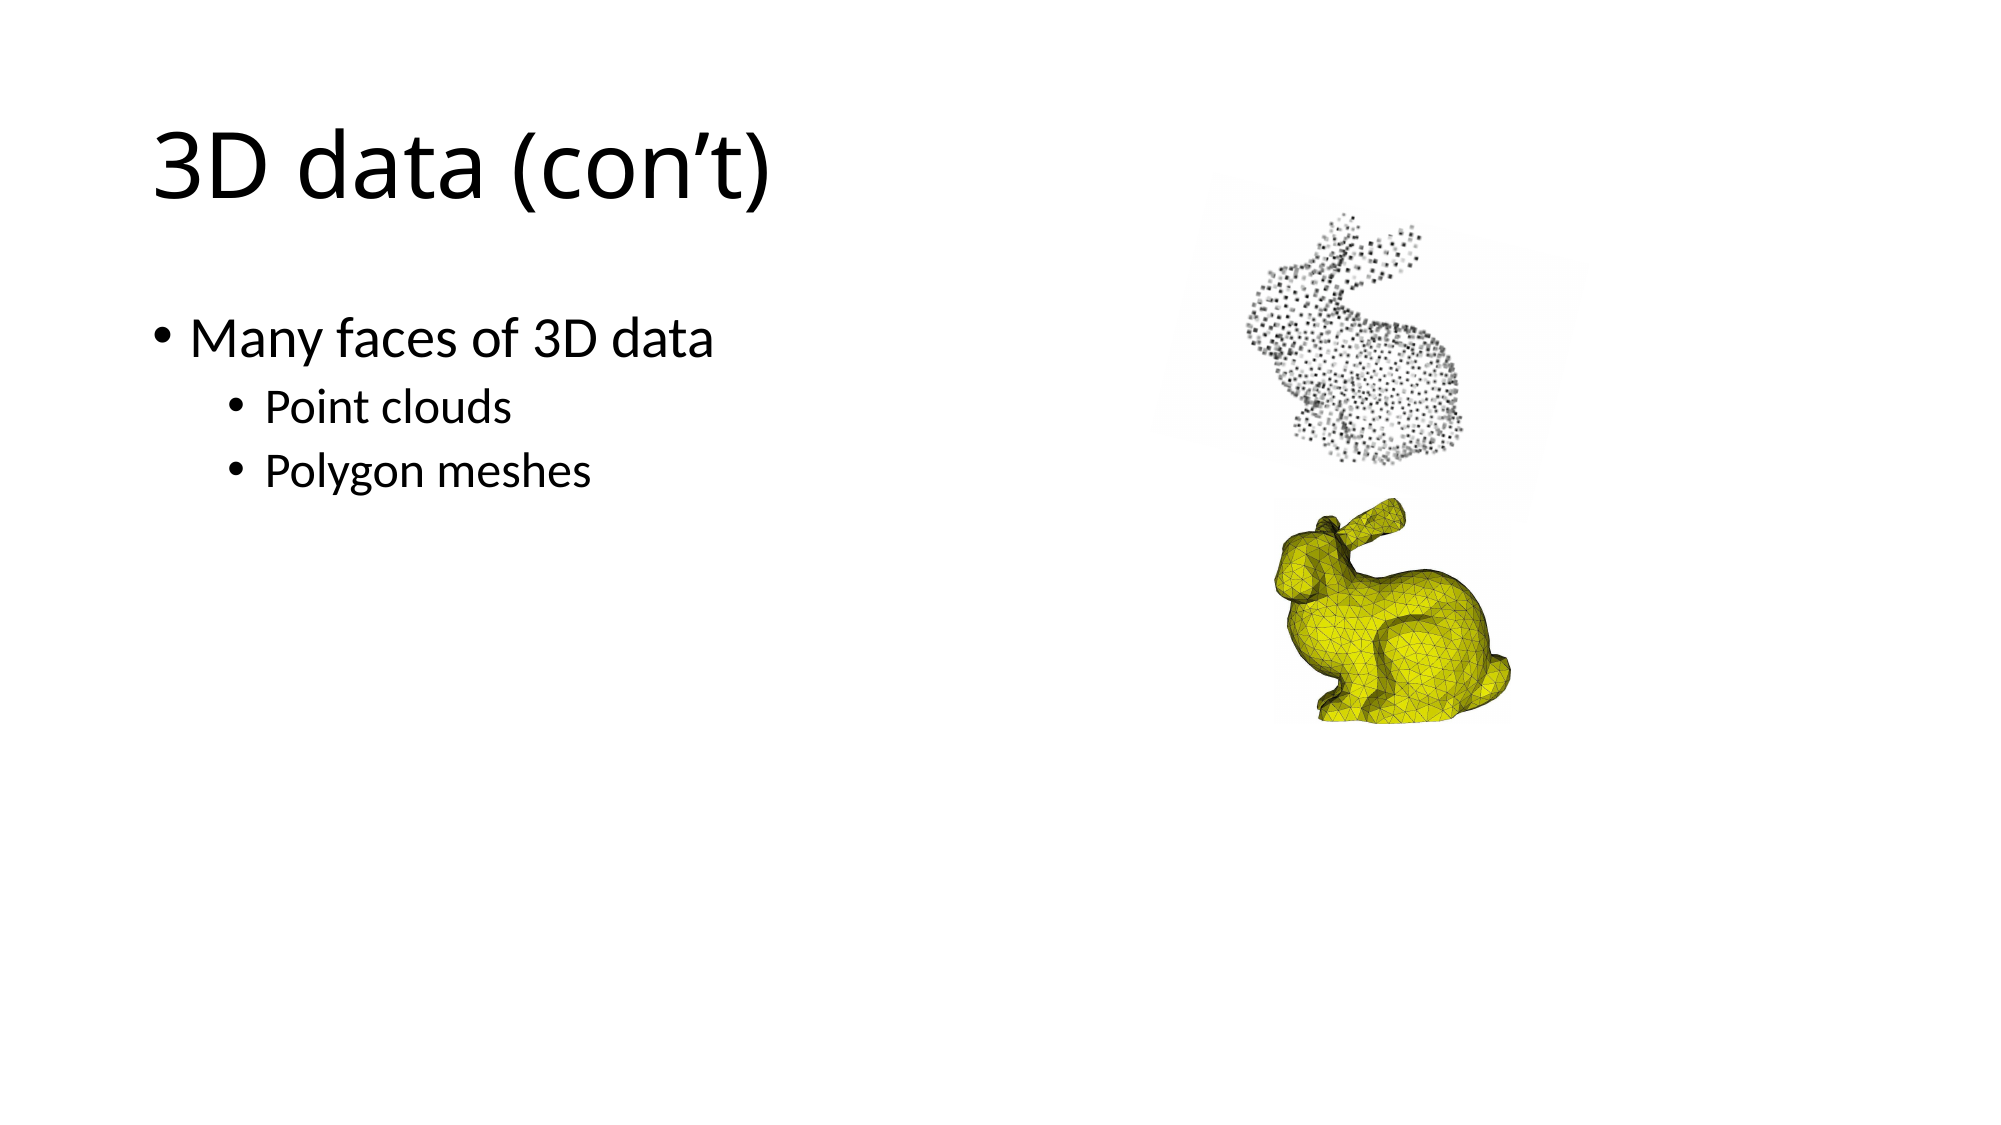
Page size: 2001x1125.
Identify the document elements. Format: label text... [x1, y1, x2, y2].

picture [1152, 174, 1588, 724]
list Many faces of 3D data Point clouds Polygon meshes [137, 299, 1863, 1014]
title 3D data (con’t) [137, 59, 1863, 278]
